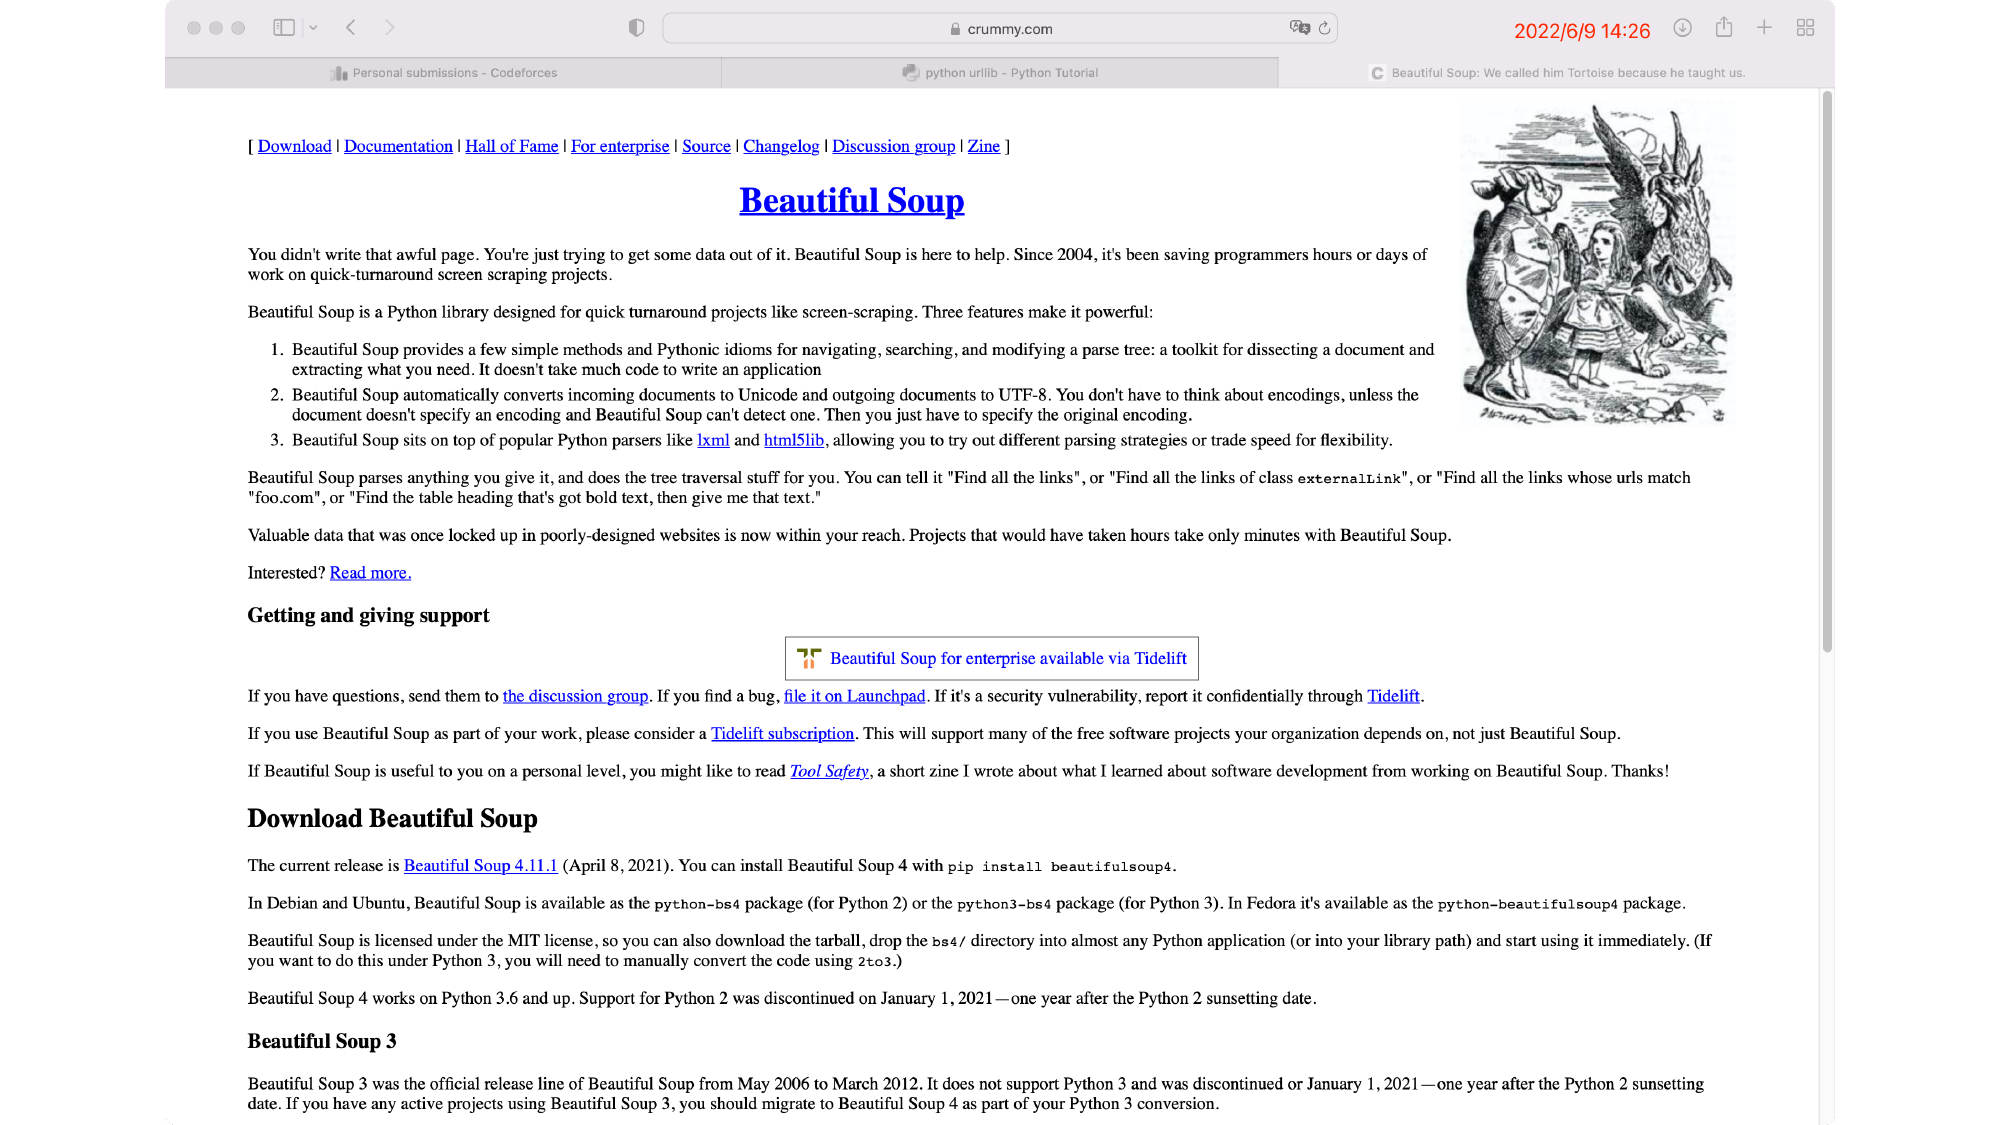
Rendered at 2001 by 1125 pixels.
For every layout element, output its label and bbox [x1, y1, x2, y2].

picture [165, 0, 1835, 1125]
